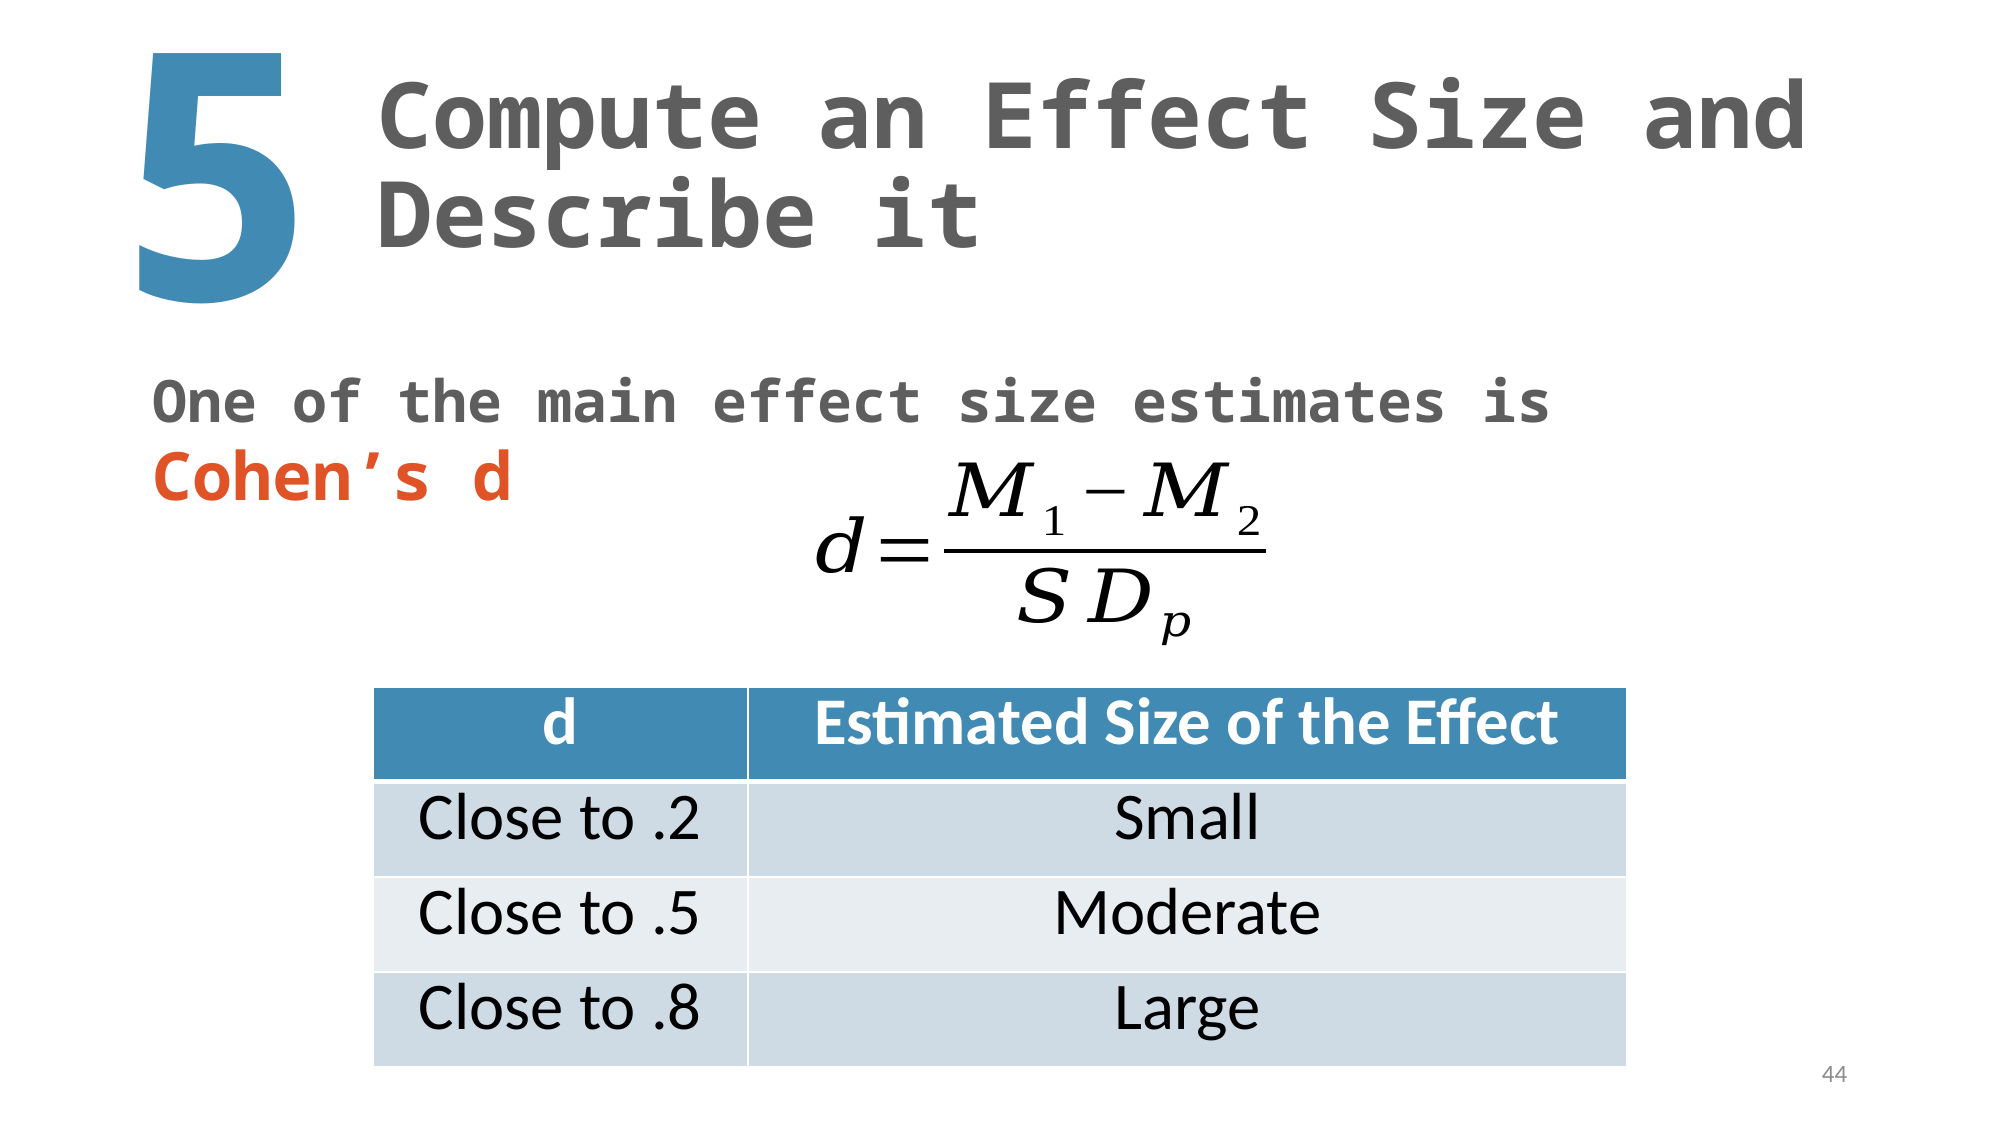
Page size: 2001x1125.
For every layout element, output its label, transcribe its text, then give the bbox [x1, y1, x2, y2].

table_cell Large [749, 973, 1626, 1066]
table_cell Small [749, 784, 1626, 876]
table_cell Moderate [749, 878, 1626, 971]
table_cell Close to .2 [374, 784, 747, 876]
slide_number 44 [1412, 1042, 1863, 1103]
table_header Estimated Size of the Effect [749, 688, 1626, 779]
title Compute an Effect Size and Describe it [362, 59, 1863, 278]
table_cell Close to .5 [374, 878, 747, 971]
text_box 5 [98, 0, 336, 378]
text_box One of the main effect size estimates is Cohen’s d [137, 356, 1863, 522]
table_cell Close to .8 [374, 973, 747, 1066]
table_header d [374, 688, 747, 779]
